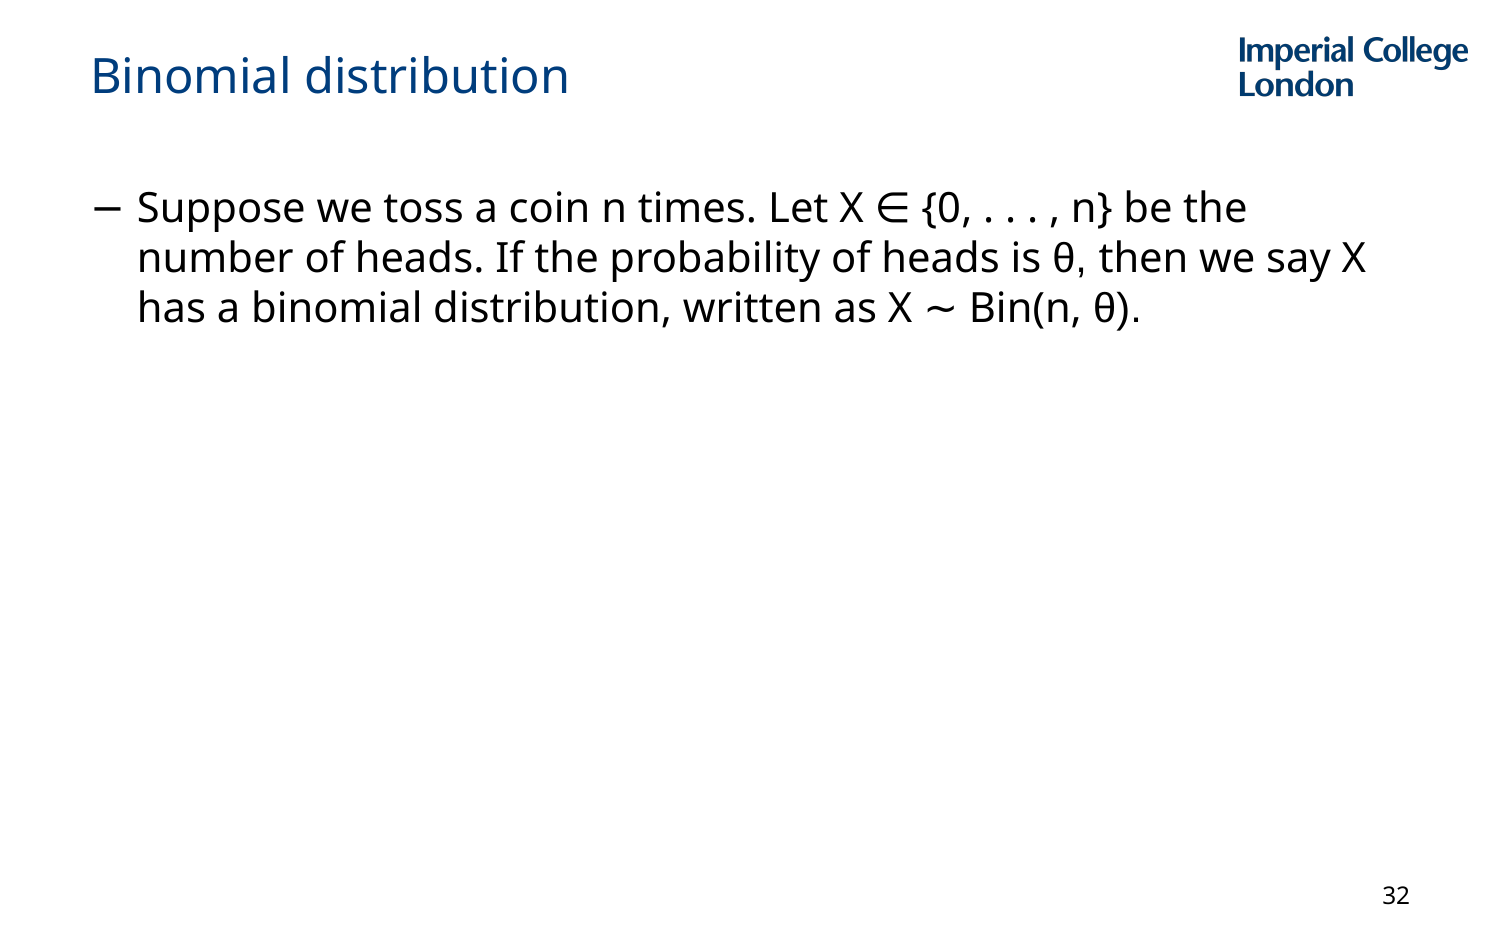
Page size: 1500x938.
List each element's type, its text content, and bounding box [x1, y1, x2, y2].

title Binomial distribution [75, 0, 1425, 153]
picture [1425, 18, 1486, 114]
list Suppose we toss a coin n times. Let X ∈ {0, . . . , n} be the number of heads. If the probability of heads is θ, then we say X has a binomial distribution, written as X ∼ Bin(n, θ). [75, 173, 1425, 853]
slide_number 32 [1074, 872, 1426, 920]
